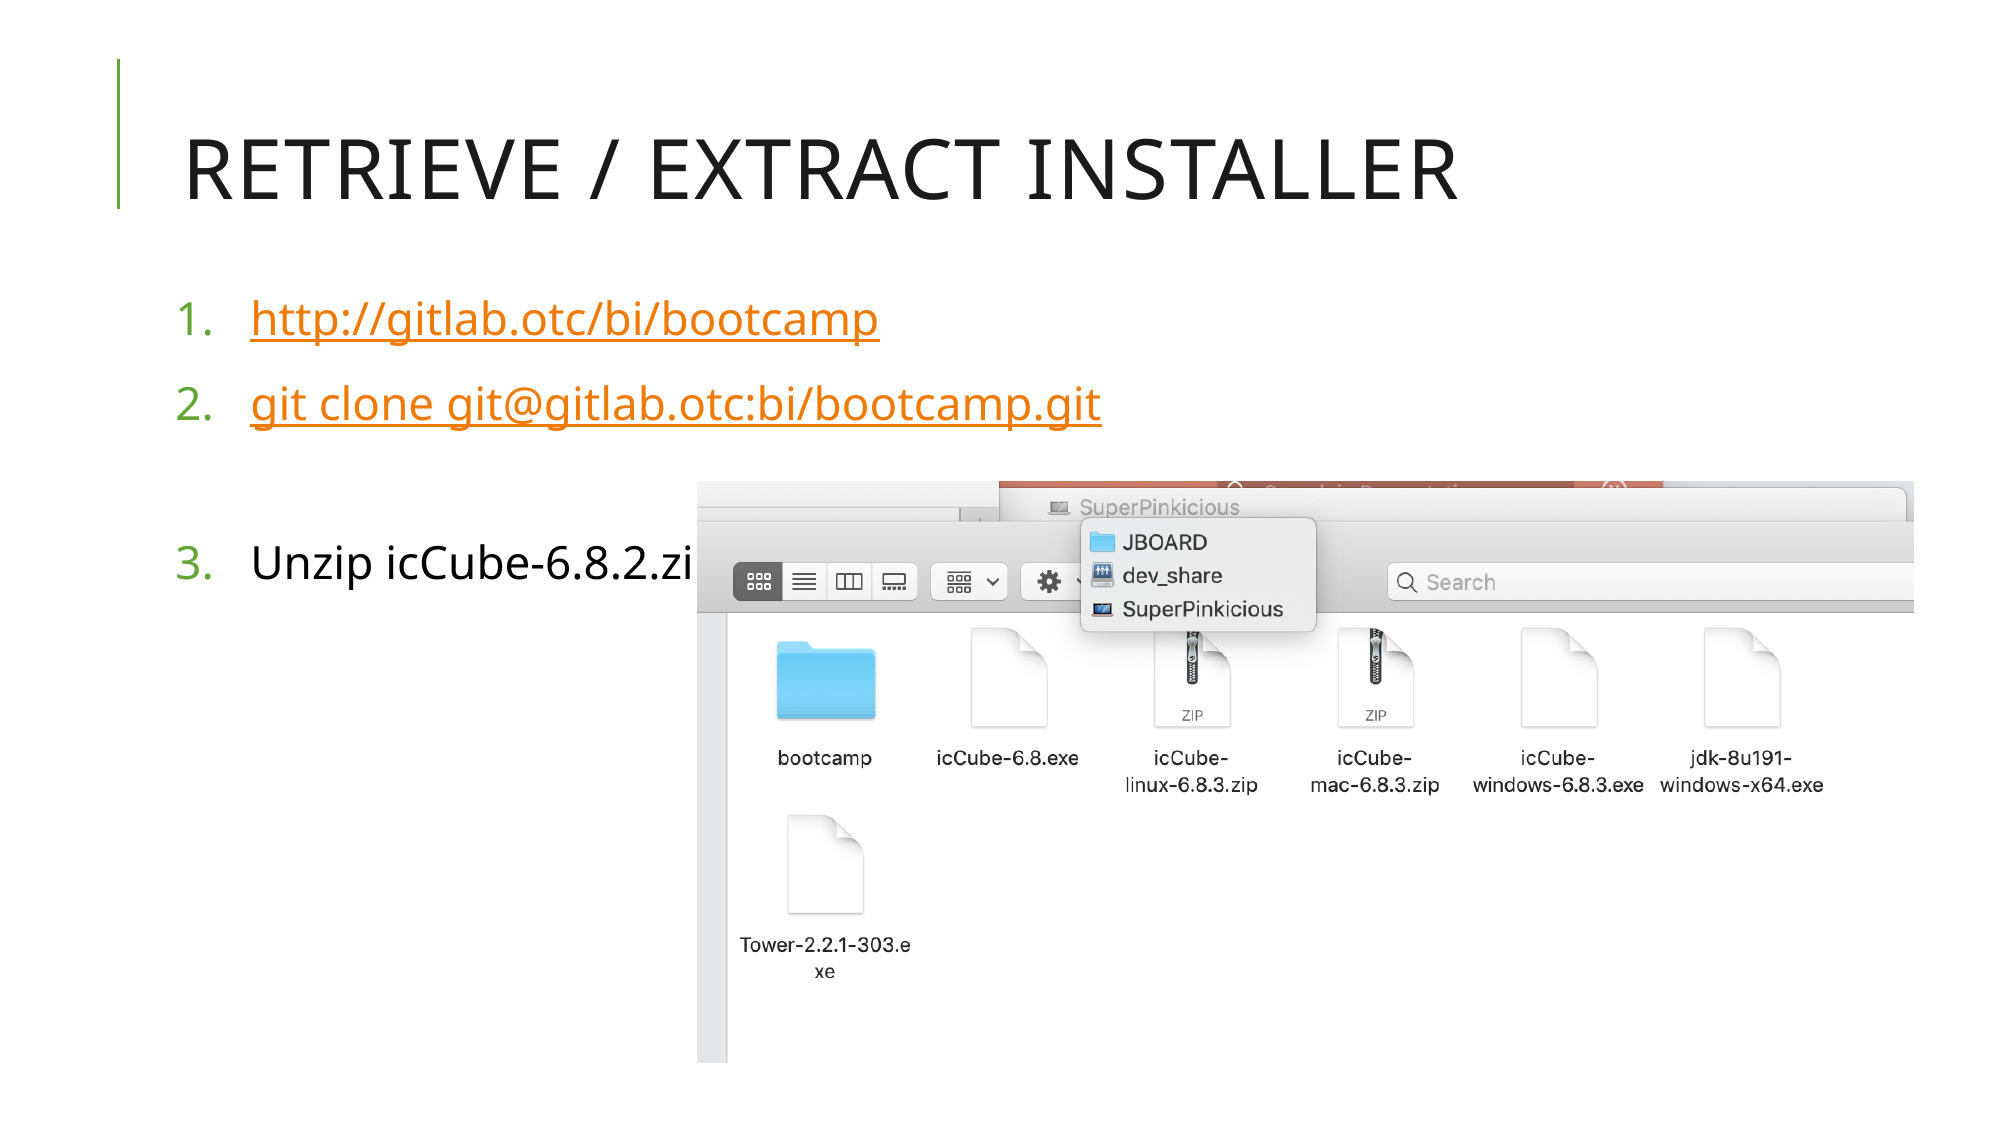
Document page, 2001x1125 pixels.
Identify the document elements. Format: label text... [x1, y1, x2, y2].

list http://gitlab.otc/bi/bootcamp git clone git@gitlab.otc:bi/bootcamp.git Unzip icCube-6.8.2.zip [168, 282, 1763, 1035]
title RETRIEVE / EXTRACT INSTALLER [168, 96, 1763, 255]
picture [696, 481, 1914, 1064]
